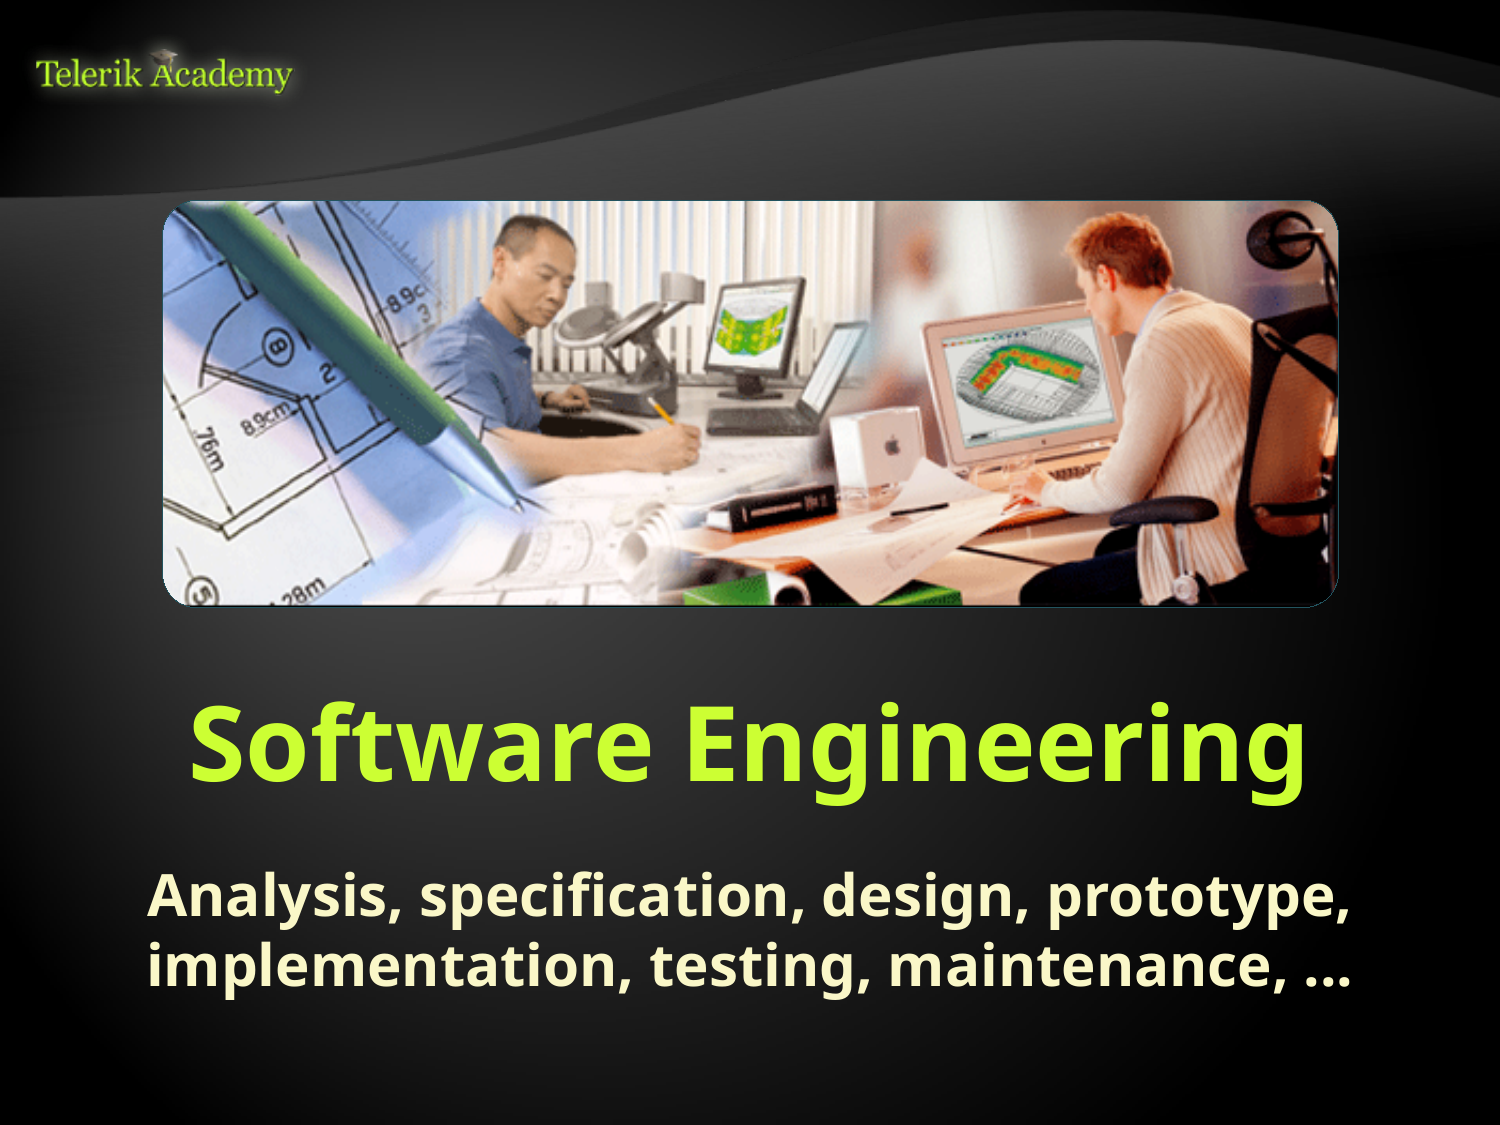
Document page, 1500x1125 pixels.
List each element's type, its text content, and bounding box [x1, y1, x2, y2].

picture [0, 0, 1500, 1125]
subtitle Analysis, specification, design, prototype, implementation, testing, maintenance, ... [99, 844, 1400, 1013]
title Software Engineering [99, 687, 1400, 800]
